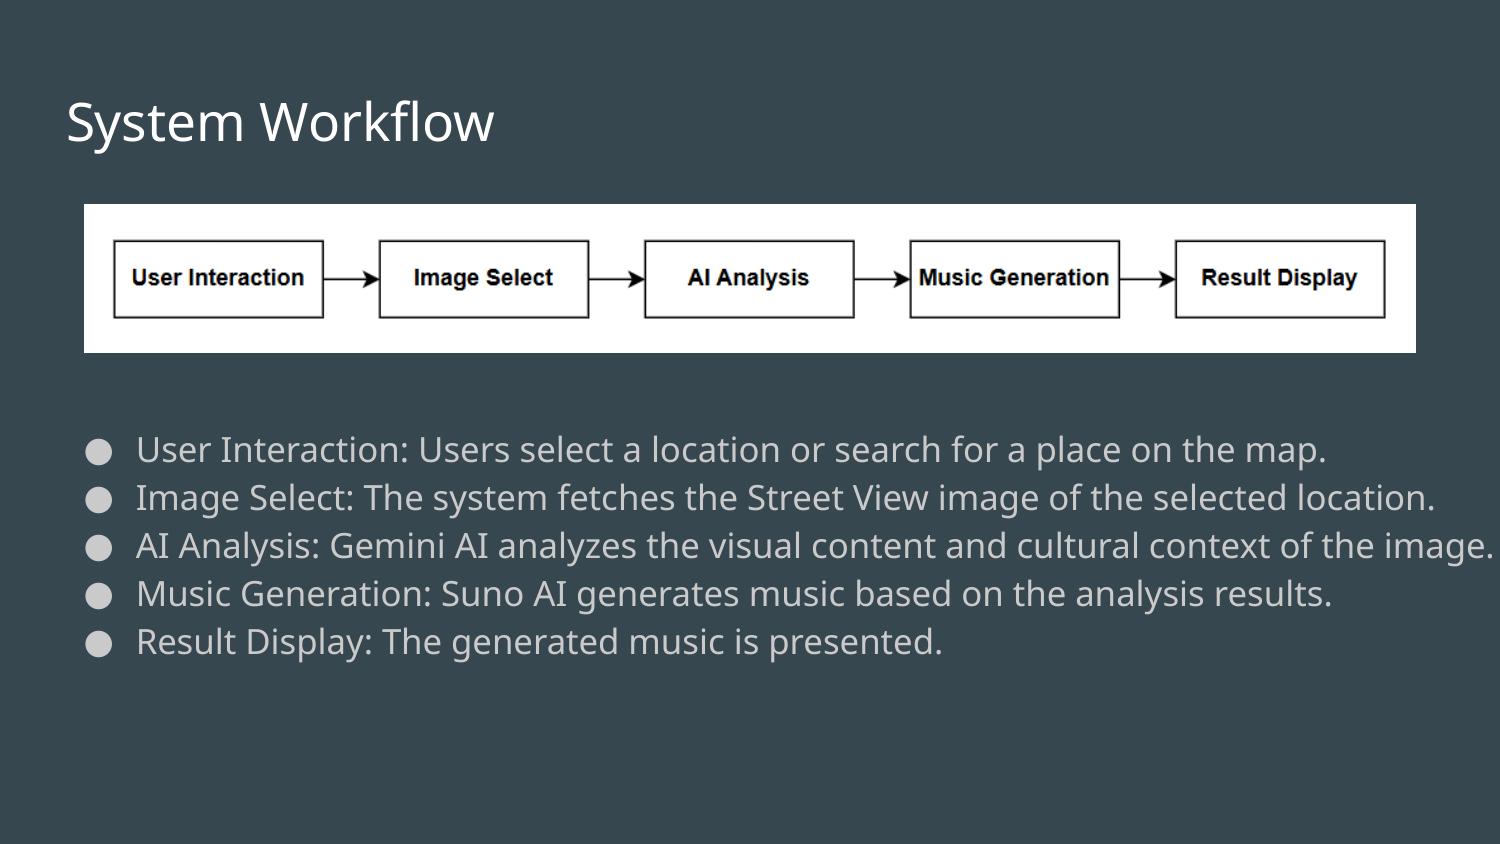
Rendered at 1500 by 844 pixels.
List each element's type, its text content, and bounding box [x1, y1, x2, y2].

list User Interaction: Users select a location or search for a place on the map. Image Select: The system fetches the Street View image of the selected location. AI Analysis: Gemini AI analyzes the visual content and cultural context of the image. Music Generation: Suno AI generates music based on the analysis results. Result Display: The generated music is presented. [51, 405, 1500, 750]
title System Workflow [51, 72, 1449, 167]
picture [84, 204, 1416, 353]
